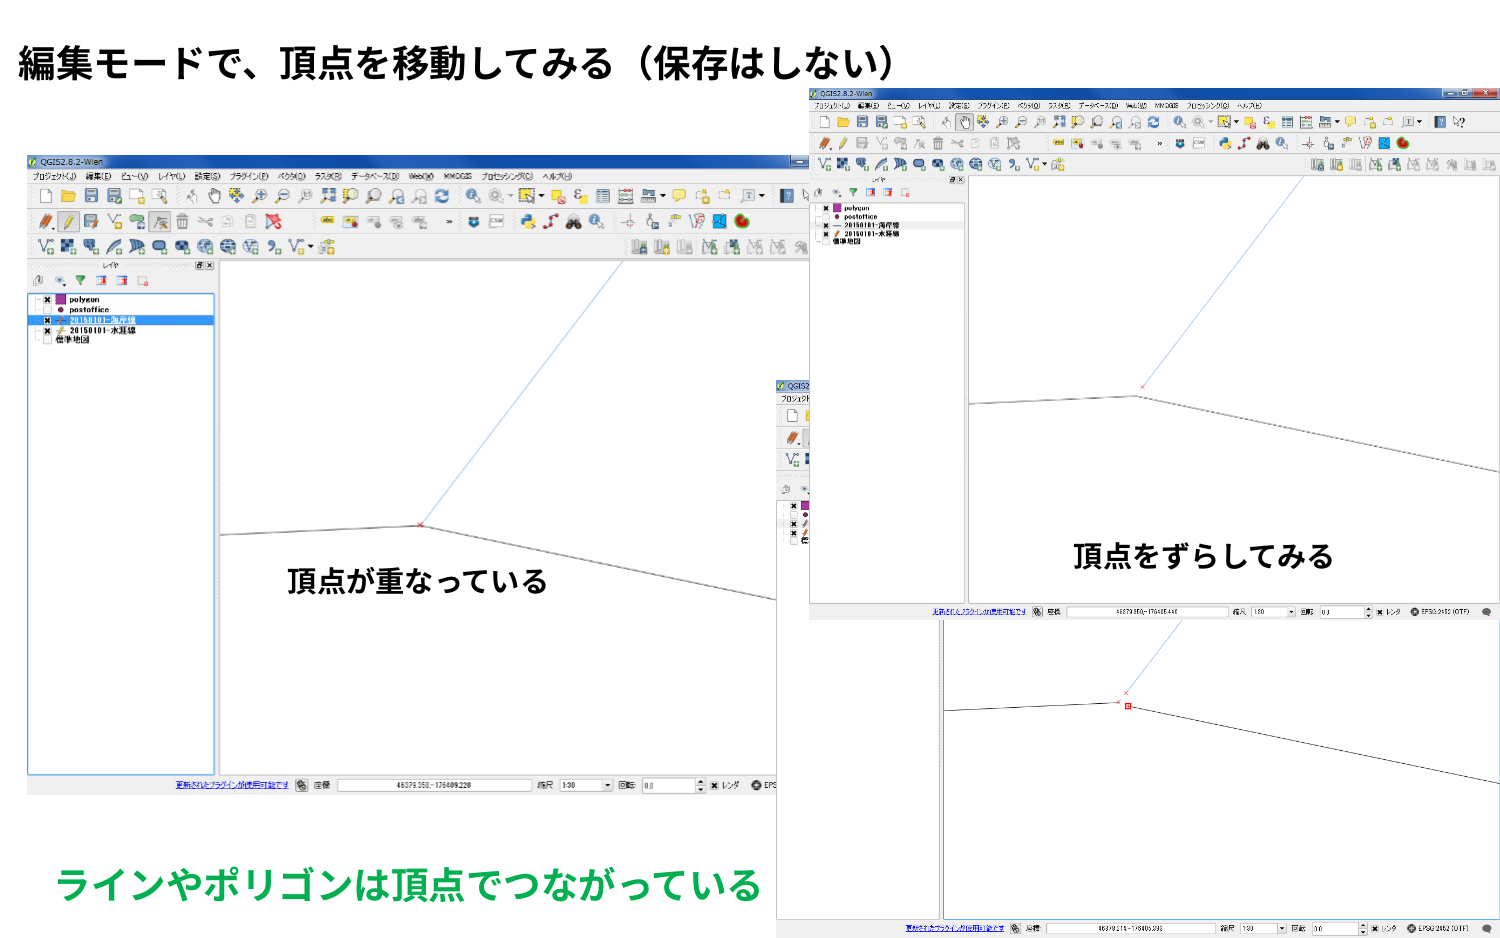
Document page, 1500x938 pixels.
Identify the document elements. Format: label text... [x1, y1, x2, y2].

text_box 編集モードで、頂点を移動してみる（保存はしない） [3, 32, 931, 93]
picture [27, 88, 1500, 938]
text_box ラインやポリゴンは頂点でつながっている [38, 854, 776, 914]
